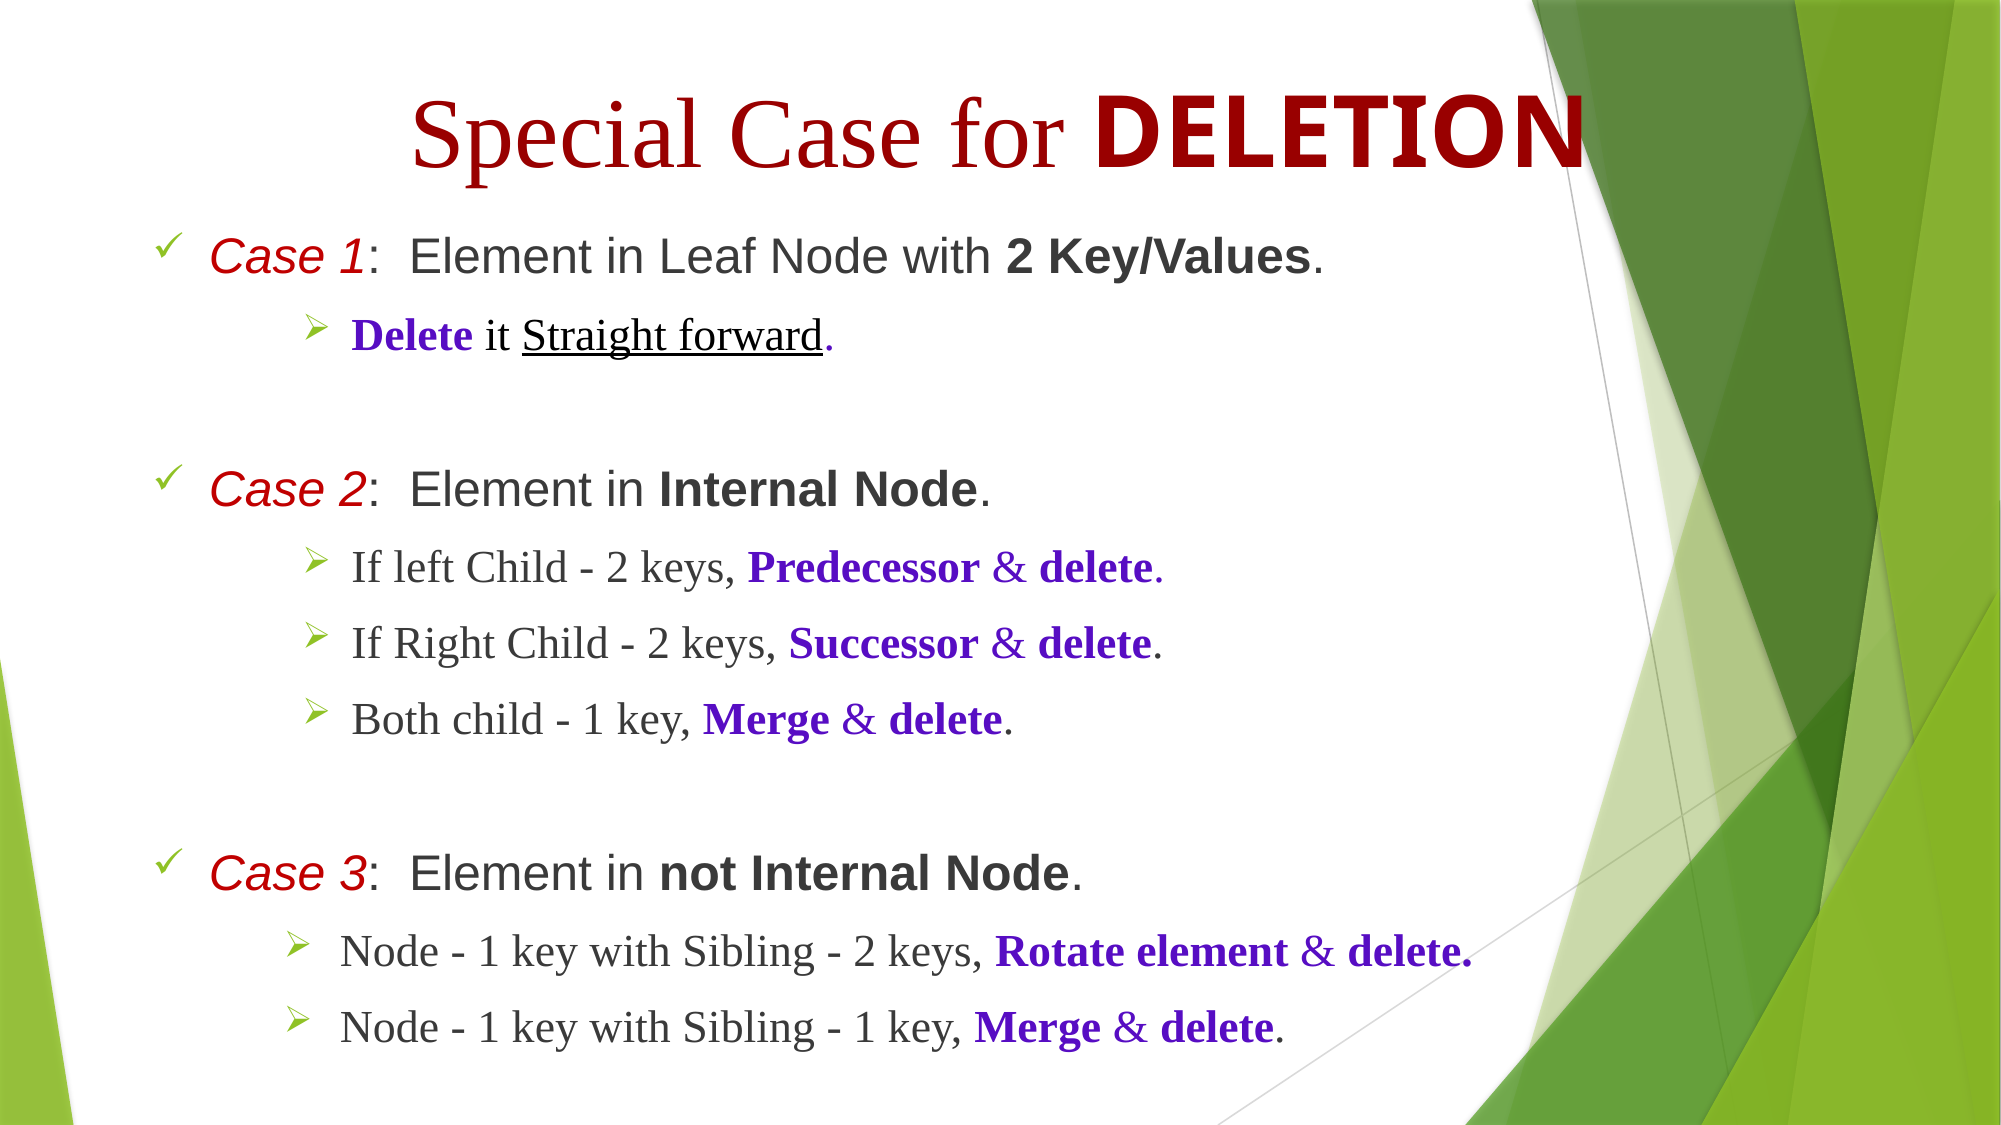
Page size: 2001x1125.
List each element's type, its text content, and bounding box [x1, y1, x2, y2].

title Special Case for DELETION [137, 59, 1863, 216]
list Case 1: Element in Leaf Node with 2 Key/Values. Delete it Straight forward. Case 2: Element in Internal Node. If left Child - 2 keys, Predecessor & delete. If Right Child - 2 keys, Successor & delete. Both child - 1 key, Merge & delete. Case 3: Element in not Internal Node. Node - 1 key with Sibling - 2 keys, Rotate element & delete. Node - 1 key with Sibling - 1 key, Merge & delete. [137, 216, 1863, 1077]
